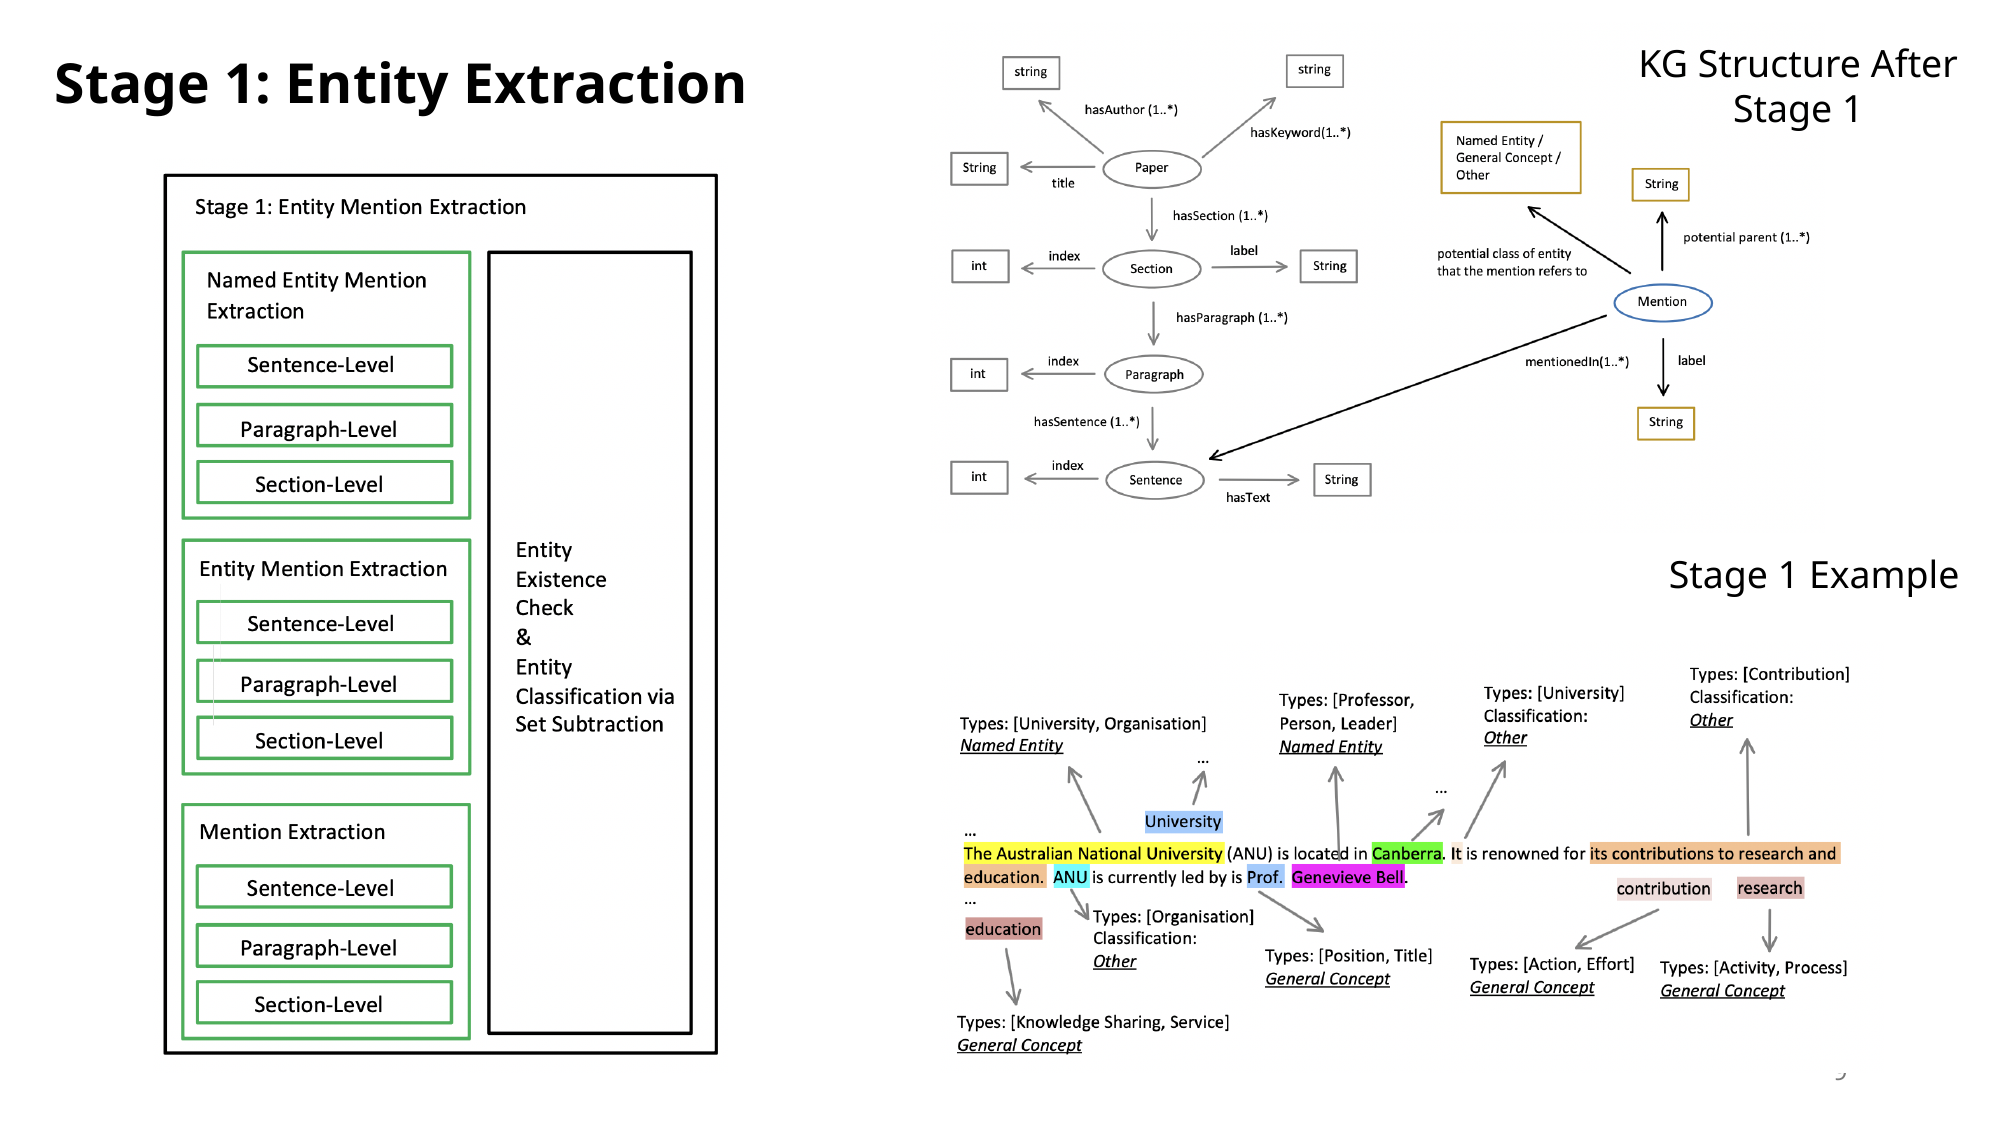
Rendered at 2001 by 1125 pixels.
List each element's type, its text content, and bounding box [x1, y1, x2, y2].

picture [929, 21, 1825, 534]
picture [152, 158, 728, 1074]
text_box Stage 1 Example [1654, 544, 2000, 604]
text_box KG Structure After Stage 1 [1825, 32, 1974, 138]
slide_number 9 [1412, 1074, 1863, 1103]
list Stage 1: Entity Extraction [39, 48, 766, 204]
picture [939, 640, 1884, 1074]
